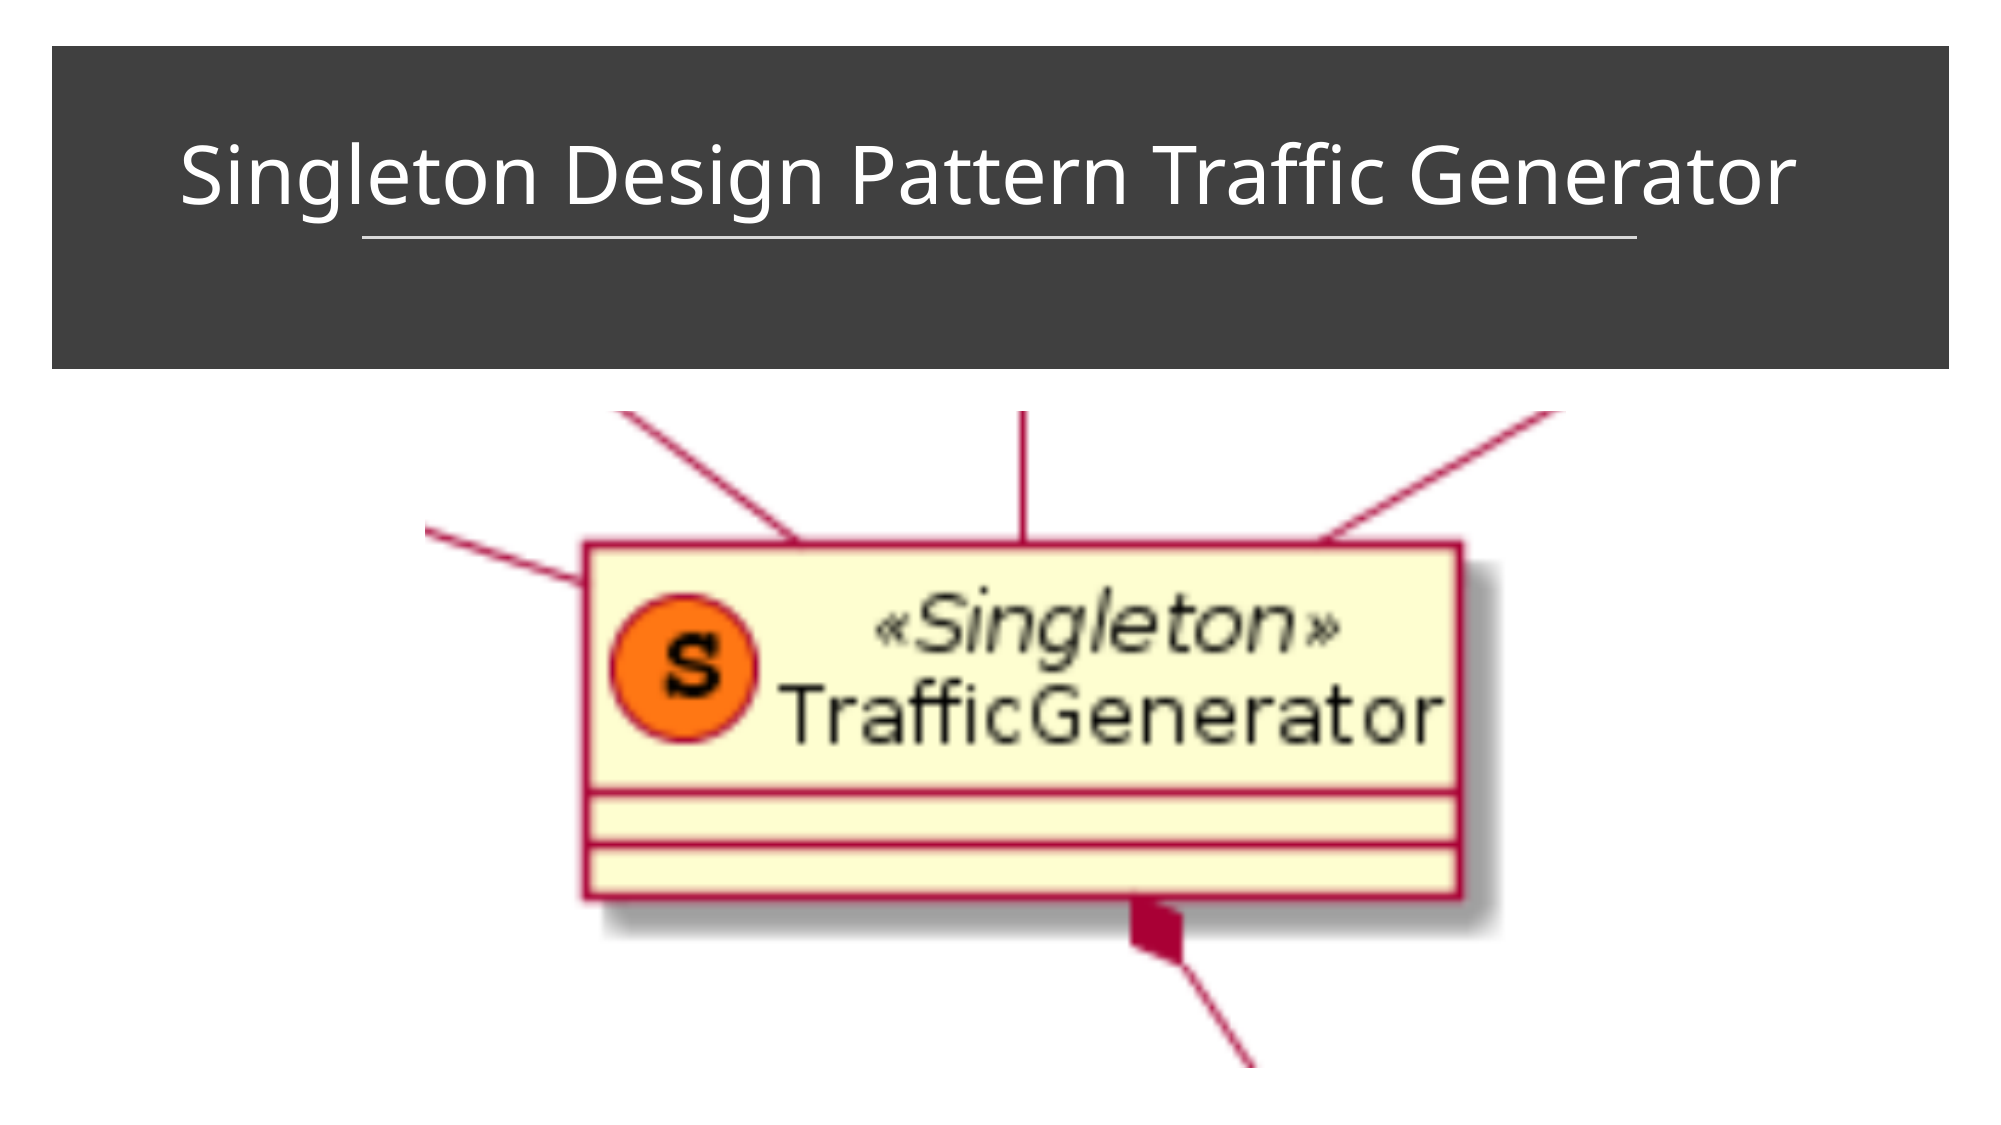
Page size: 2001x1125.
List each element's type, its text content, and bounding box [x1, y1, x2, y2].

text_box [61, 55, 1939, 360]
title Singleton Design Pattern Traffic Generator [86, 76, 1914, 230]
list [425, 411, 1566, 1068]
